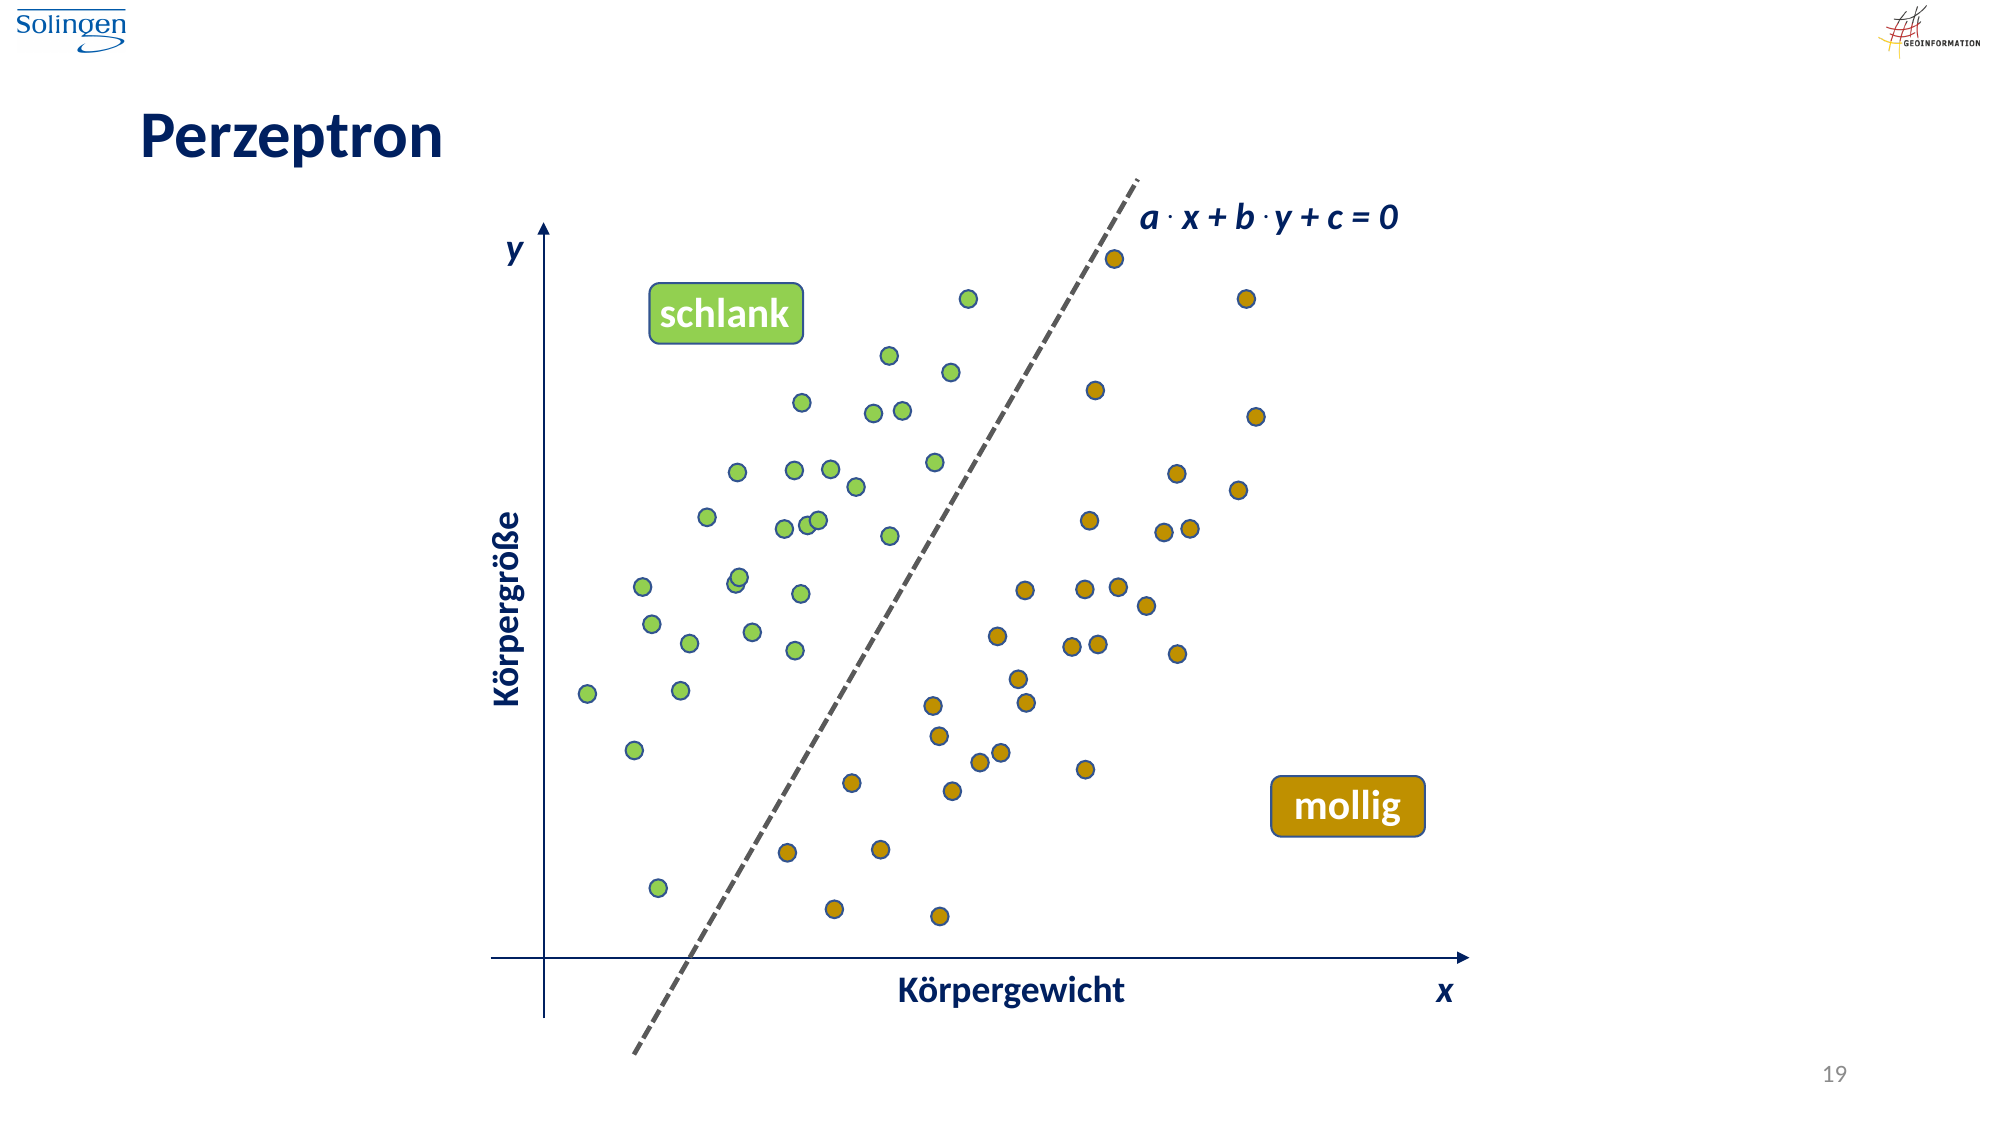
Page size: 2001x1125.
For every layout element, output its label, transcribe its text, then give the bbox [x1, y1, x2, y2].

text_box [473, 215, 633, 1019]
picture [1878, 5, 1980, 59]
picture [17, 9, 126, 53]
slide_number 19 [1412, 1042, 1863, 1103]
text_box Perzeptron [125, 83, 745, 178]
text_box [1138, 215, 1470, 1019]
text_box a . x + b . y + c = 0 [1138, 184, 1534, 245]
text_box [633, 179, 1138, 1055]
